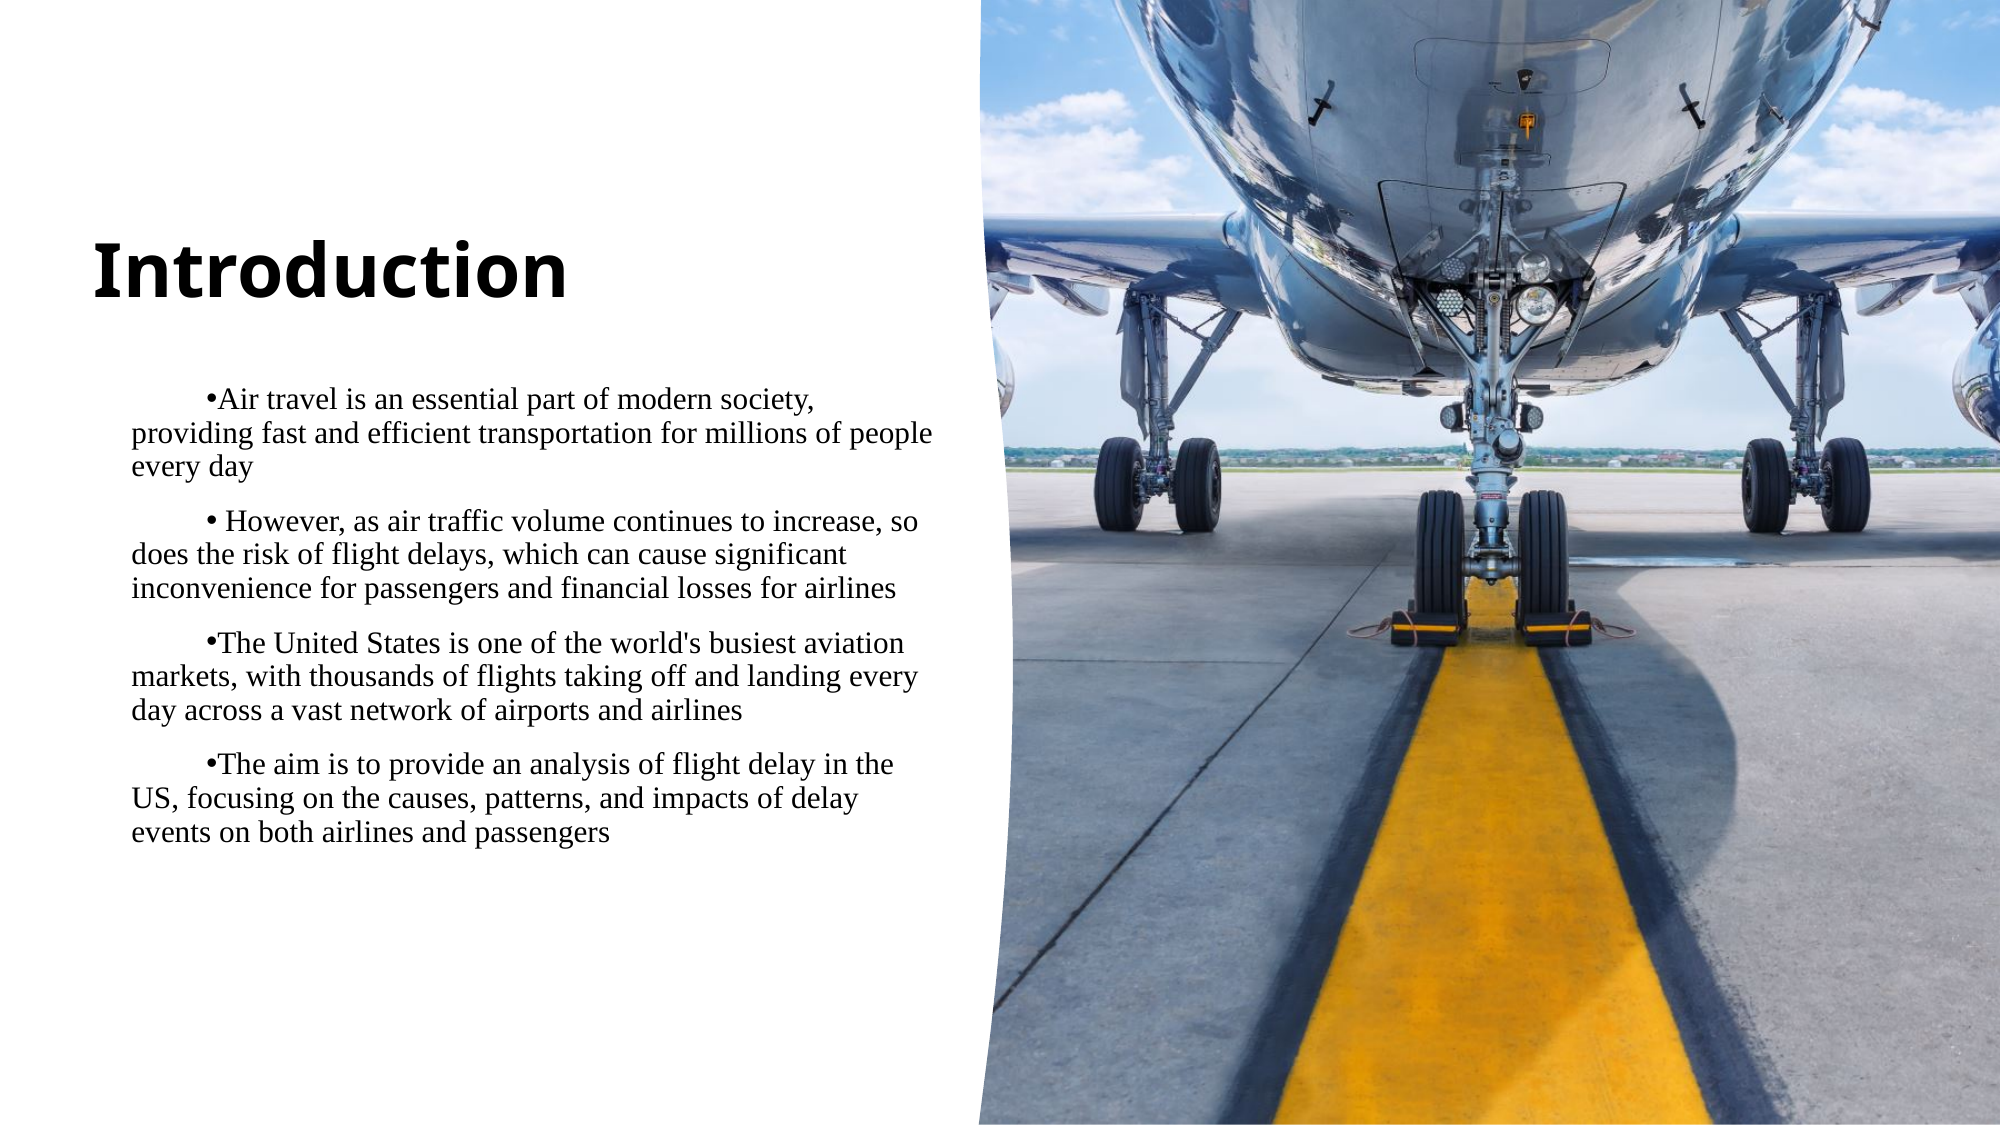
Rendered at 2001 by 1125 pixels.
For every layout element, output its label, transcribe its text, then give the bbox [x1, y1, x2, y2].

picture [978, 0, 2000, 1125]
list Air travel is an essential part of modern society, providing fast and efficient transportation for millions of people every day However, as air traffic volume continues to increase, so does the risk of flight delays, which can cause significant inconvenience for passengers and financial losses for airlines The United States is one of the world's busiest aviation markets, with thousands of flights taking off and landing every day across a vast network of airports and airlines The aim is to provide an analysis of flight delay in the US, focusing on the causes, patterns, and impacts of delay events on both airlines and passengers [78, 375, 953, 1018]
title Introduction [78, 53, 953, 322]
